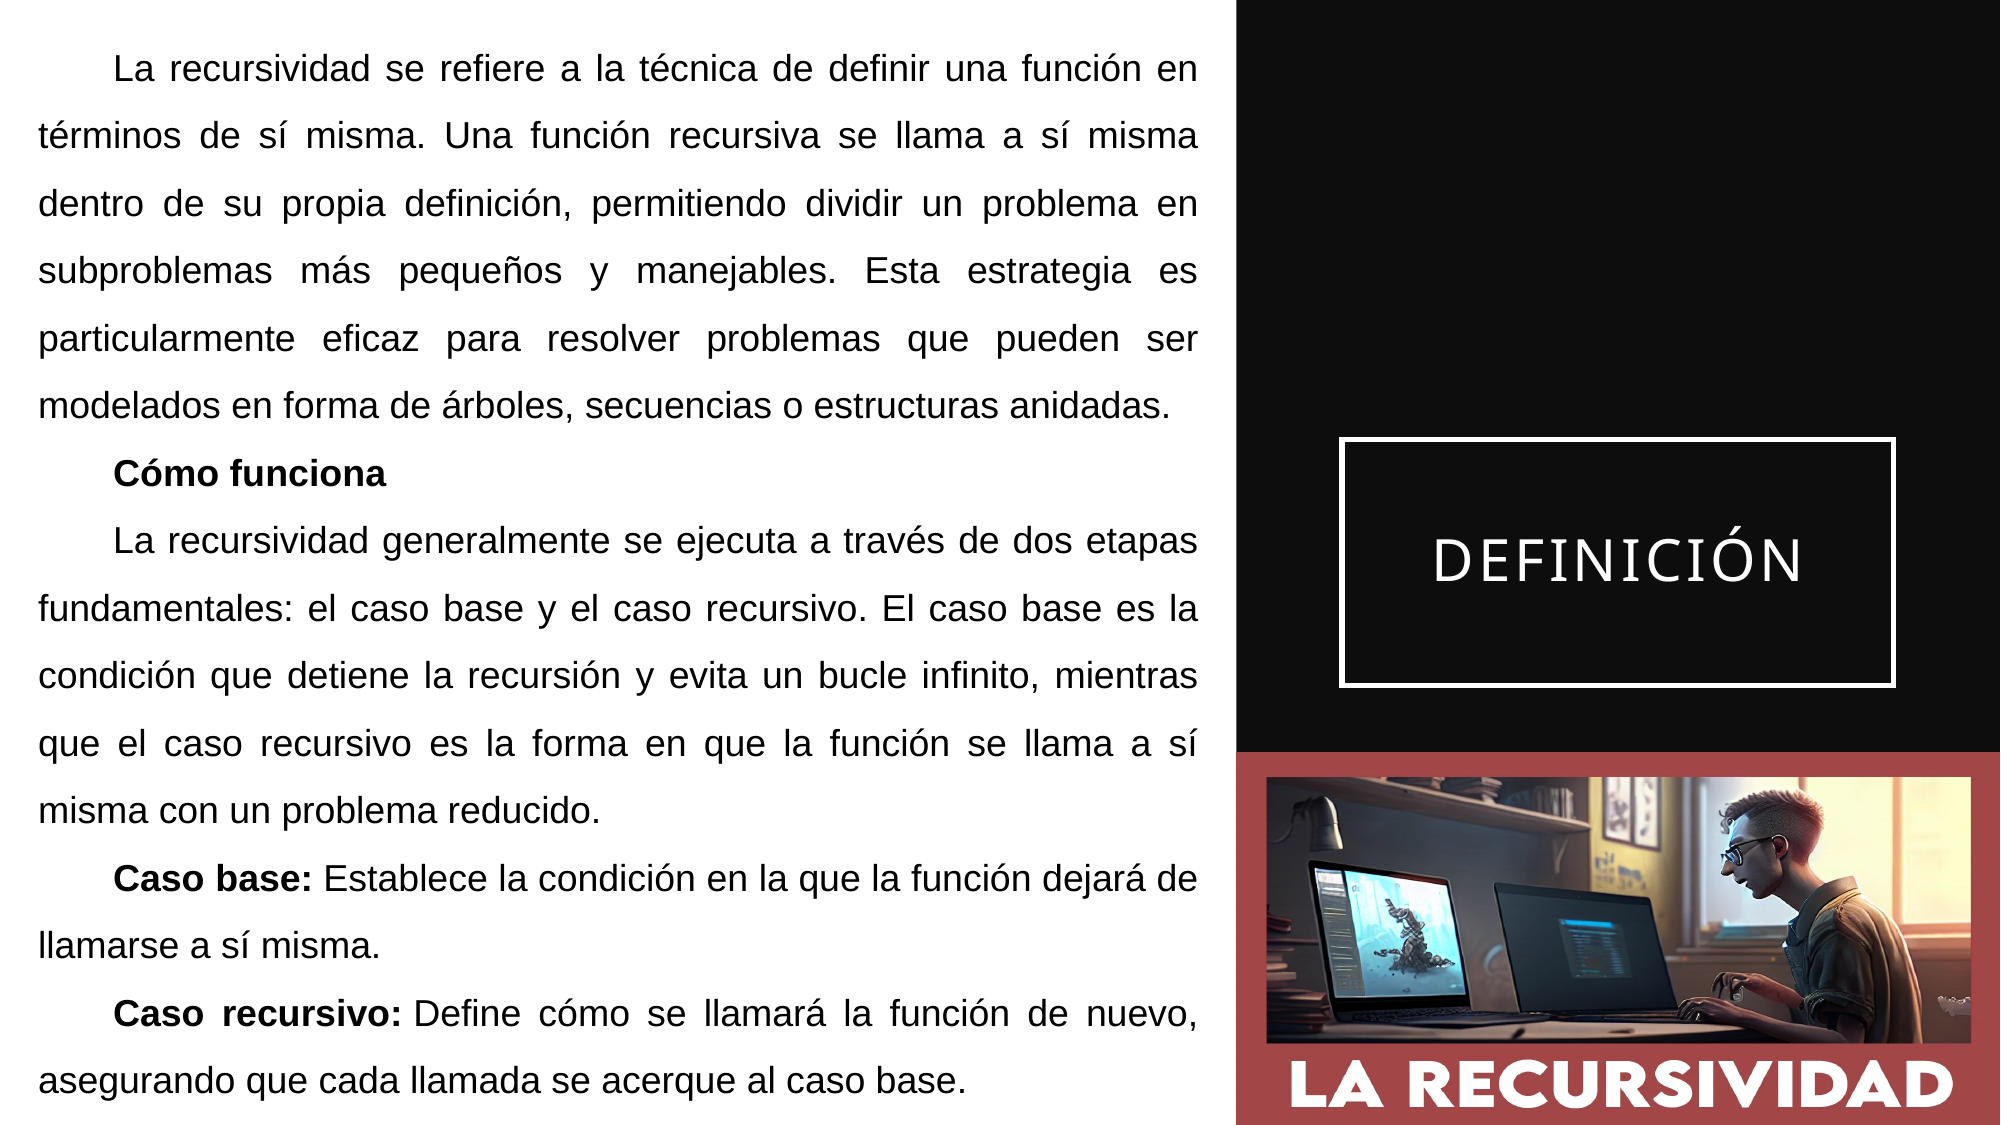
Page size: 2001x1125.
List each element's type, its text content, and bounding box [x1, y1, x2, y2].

text_box [1235, 0, 2000, 1125]
text_box La recursividad se refiere a la técnica de definir una función en términos de sí misma. Una función recursiva se llama a sí misma dentro de su propia definición, permitiendo dividir un problema en subproblemas más pequeños y manejables. Esta estrategia es particularmente eficaz para resolver problemas que pueden ser modelados en forma de árboles, secuencias o estructuras anidadas. Cómo funciona La recursividad generalmente se ejecuta a través de dos etapas fundamentales: el caso base y el caso recursivo. El caso base es la condición que detiene la recursión y evita un bucle infinito, mientras que el caso recursivo es la forma en que la función se llama a sí misma con un problema reducido. Caso base: Establece la condición en la que la función dejará de llamarse a sí misma. Caso recursivo: Define cómo se llamará la función de nuevo, asegurando que cada llamada se acerque al caso base. [23, 13, 1214, 1109]
title Definición [1339, 437, 1896, 688]
text_box [0, 0, 1235, 1125]
picture [1236, 752, 2000, 1125]
